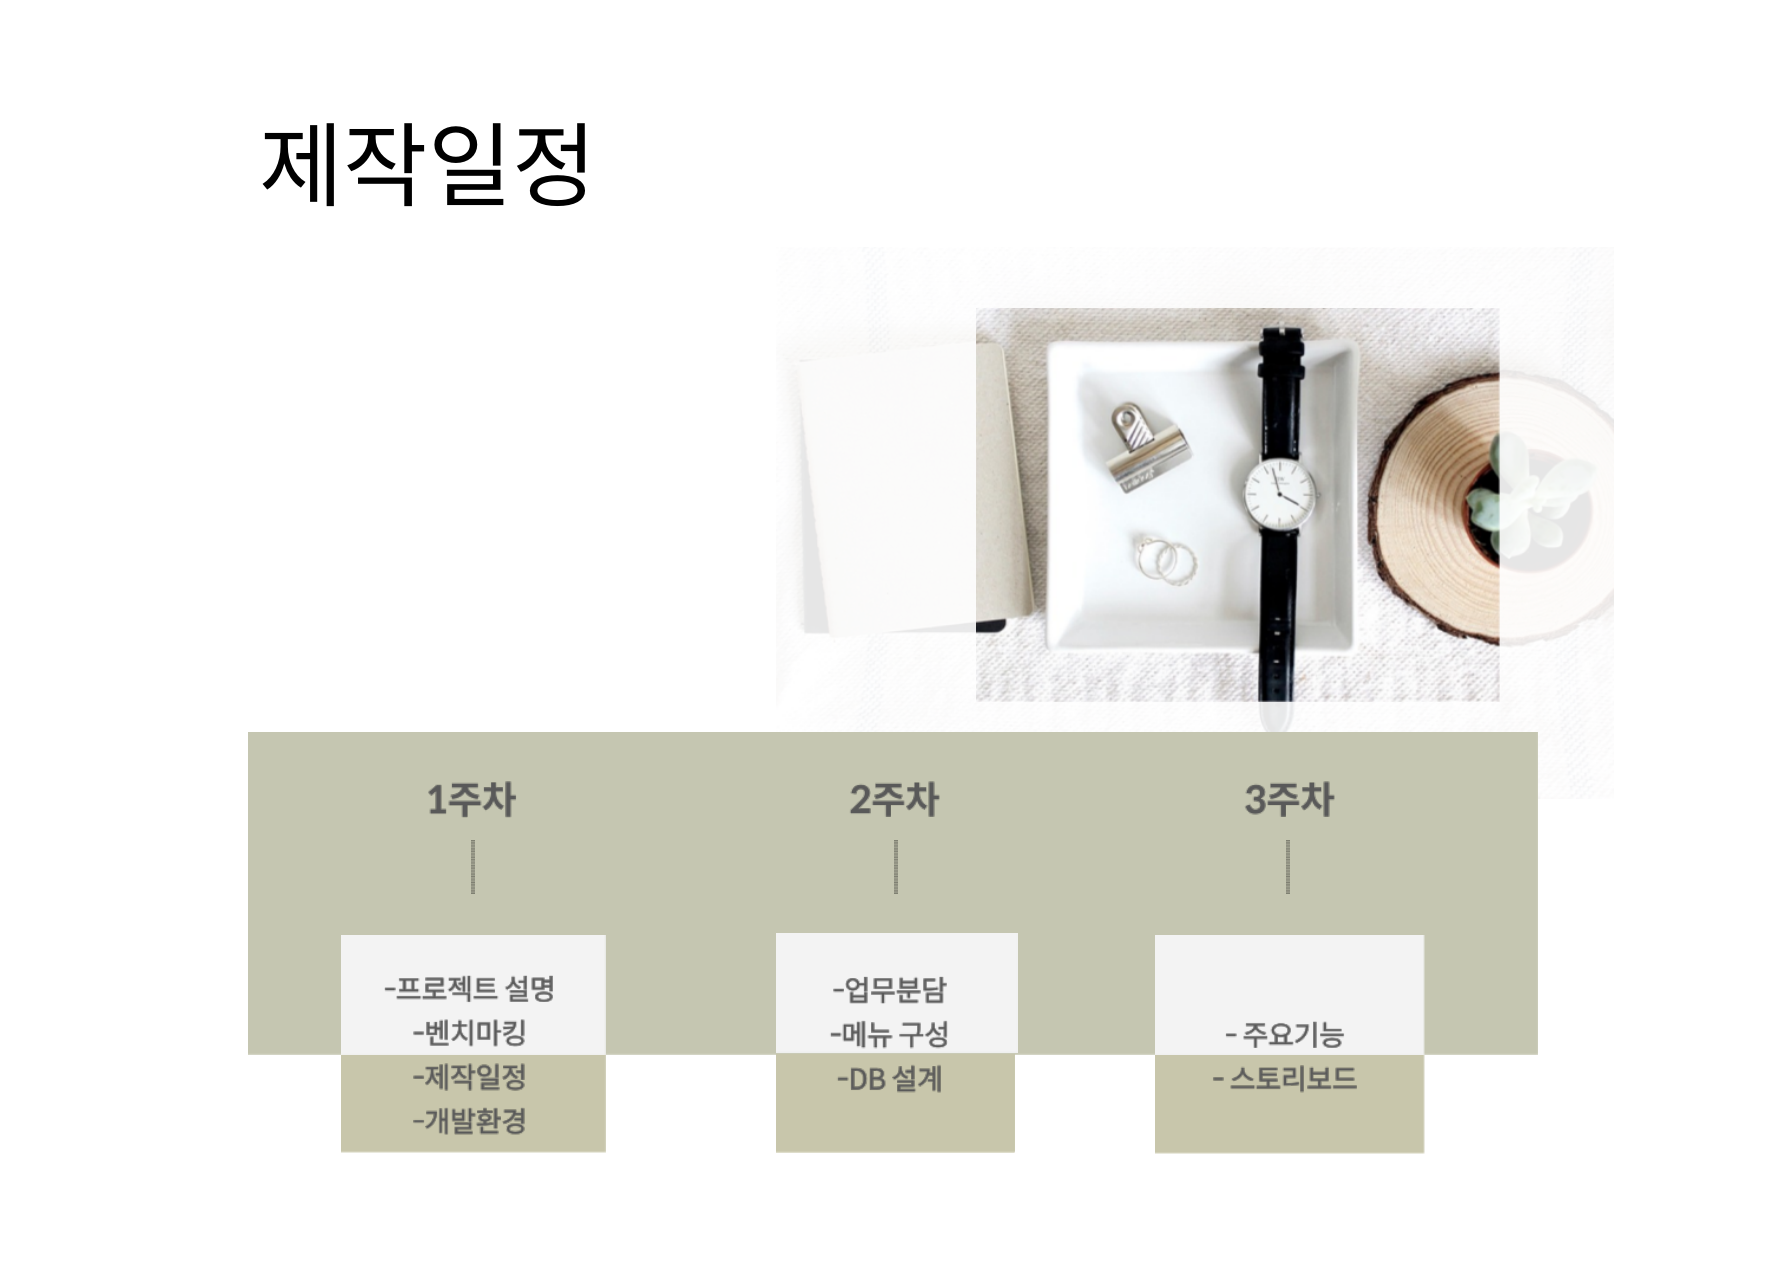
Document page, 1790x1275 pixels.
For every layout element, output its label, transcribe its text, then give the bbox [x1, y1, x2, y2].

text_box 제작일정 [244, 100, 667, 226]
picture [248, 247, 1614, 1158]
